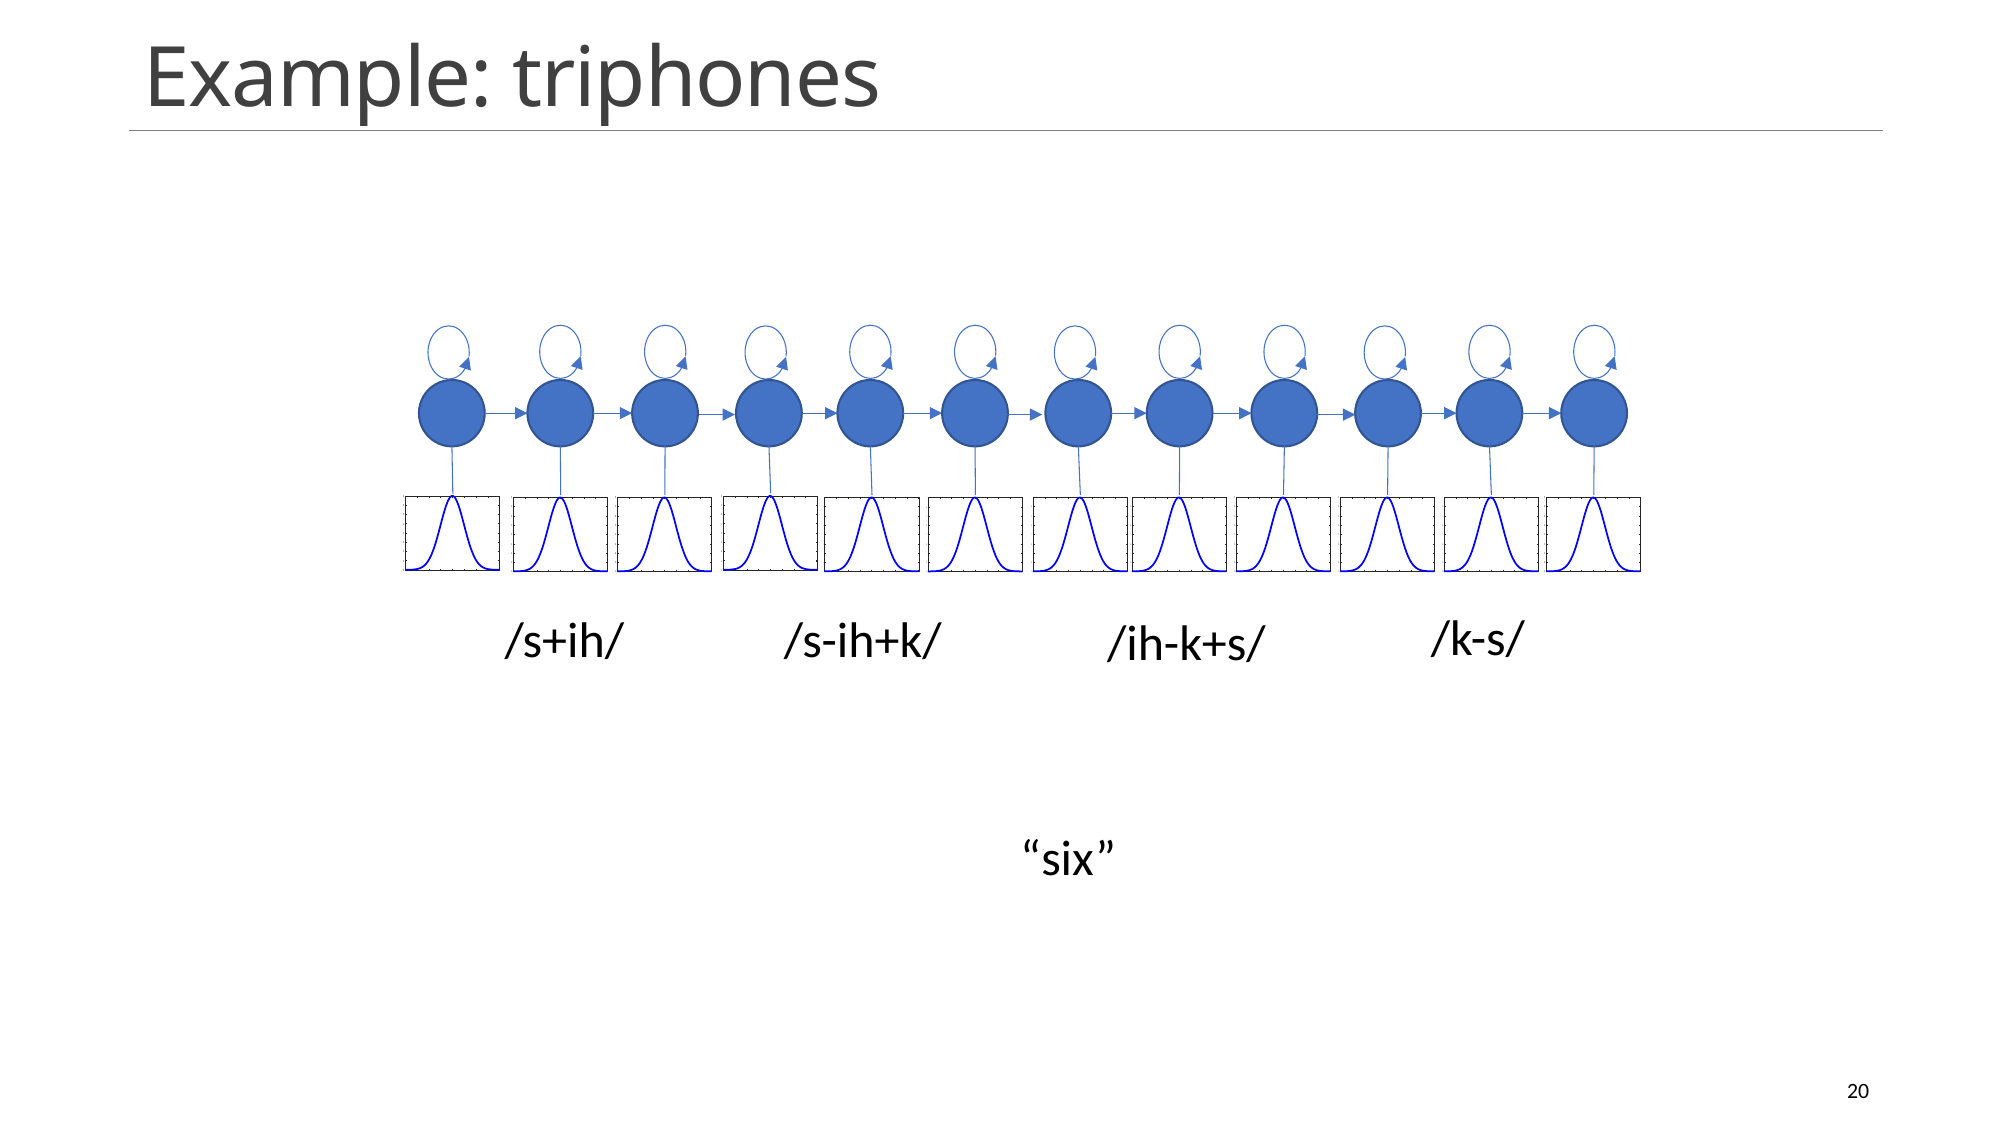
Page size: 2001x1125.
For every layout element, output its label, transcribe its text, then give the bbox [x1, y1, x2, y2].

picture [511, 494, 611, 573]
text_box /s-ih+k/ [761, 600, 964, 676]
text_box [1077, 445, 1081, 491]
slide_number 20 [1668, 1059, 1885, 1120]
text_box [735, 324, 1009, 447]
picture [1338, 494, 1438, 573]
picture [1544, 494, 1644, 573]
picture [1030, 494, 1229, 573]
picture [721, 492, 821, 572]
picture [403, 492, 503, 572]
text_box “six” [995, 818, 1141, 894]
text_box /ih-k+s/ [1089, 603, 1284, 678]
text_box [768, 445, 772, 490]
text_box /k-s/ [1405, 597, 1551, 673]
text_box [418, 324, 699, 447]
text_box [1044, 324, 1318, 447]
title Example: triphones [128, 19, 1883, 131]
picture [615, 494, 715, 573]
text_box /s+ih/ [484, 600, 645, 676]
picture [1234, 494, 1333, 573]
picture [925, 494, 1025, 573]
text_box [1354, 324, 1628, 447]
picture [1441, 494, 1541, 573]
picture [822, 494, 922, 573]
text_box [1488, 445, 1492, 491]
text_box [869, 445, 873, 491]
